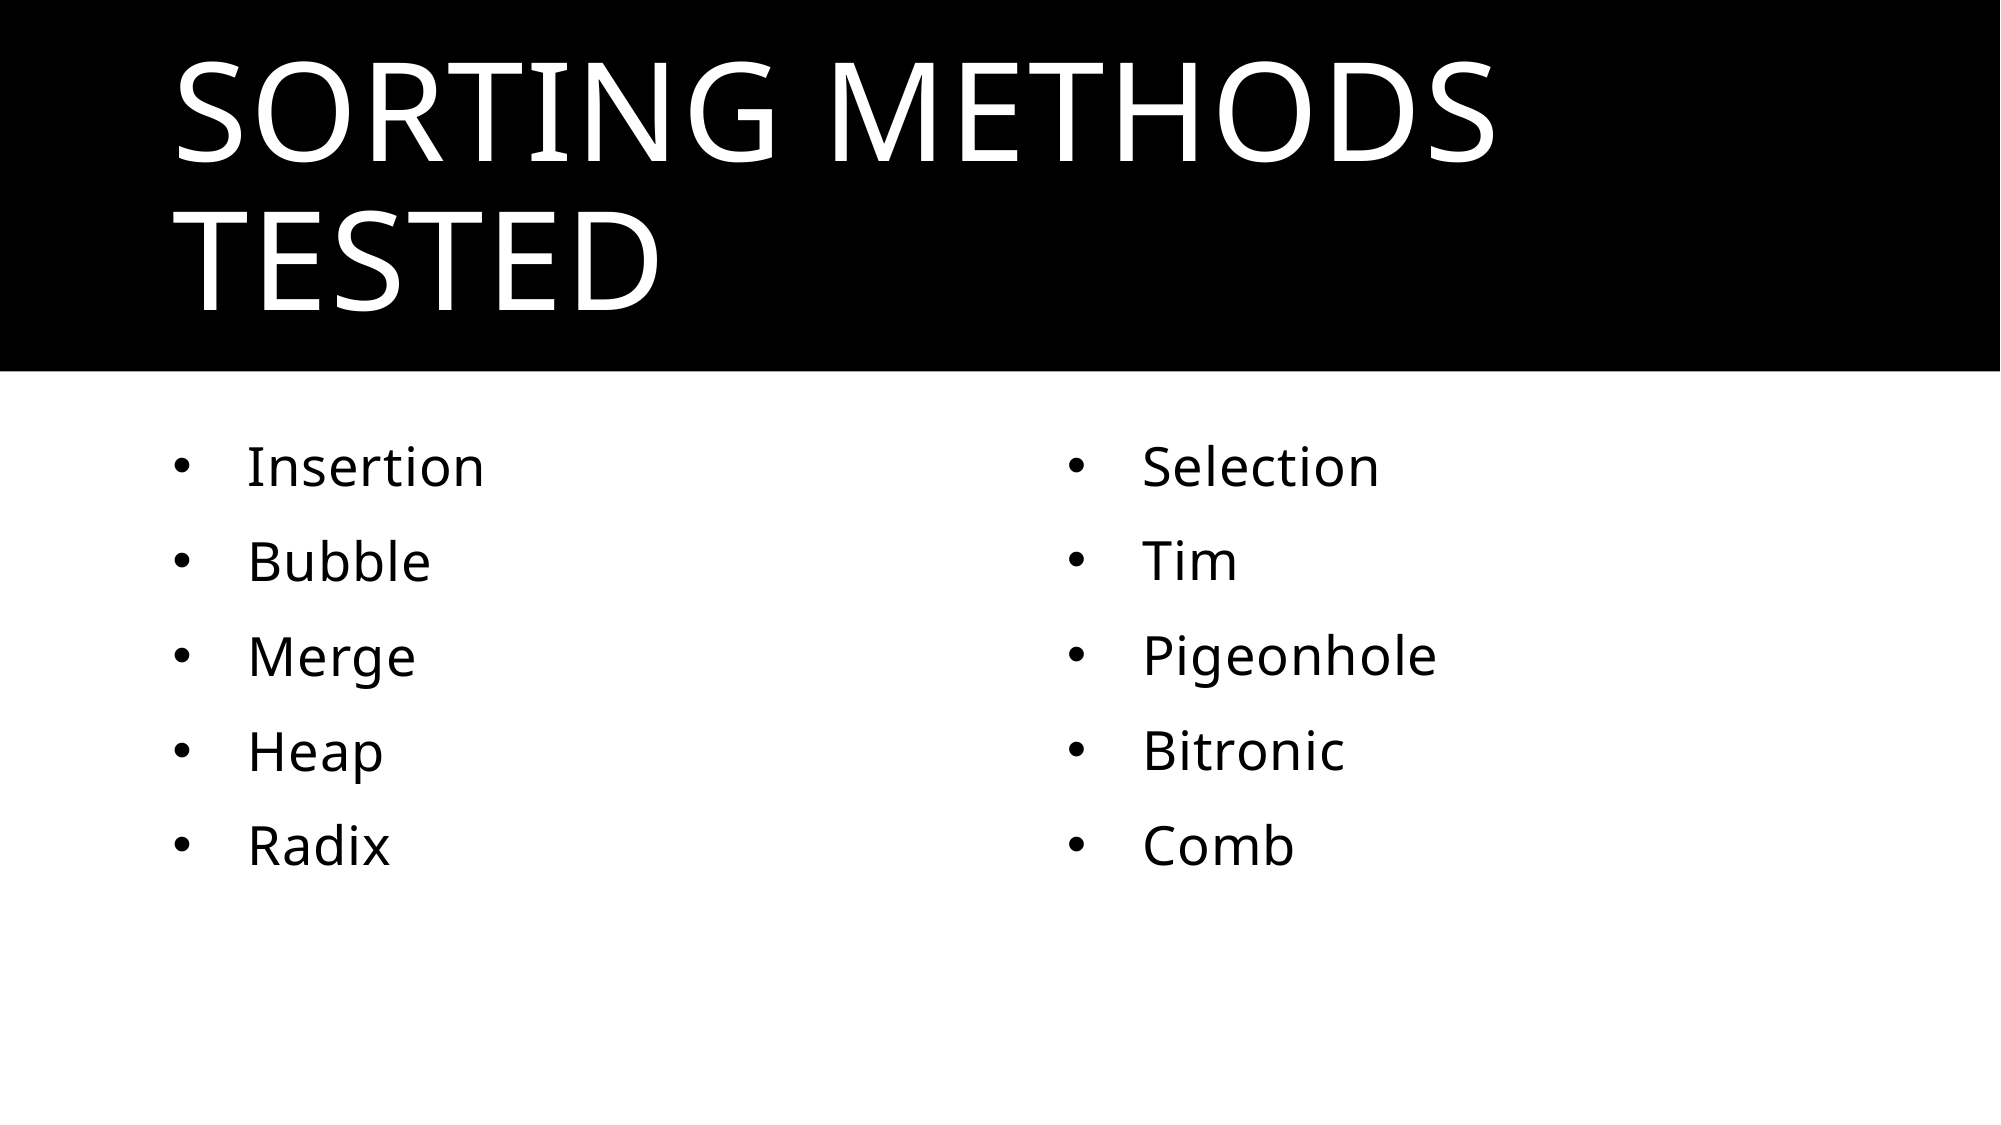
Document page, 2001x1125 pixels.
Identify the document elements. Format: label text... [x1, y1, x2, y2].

list Selection Tim Pigeonhole Bitronic Comb [1052, 423, 1842, 1014]
list Insertion Bubble Merge Heap Radix [157, 424, 948, 1014]
title Sorting methods tested [157, 52, 1842, 332]
